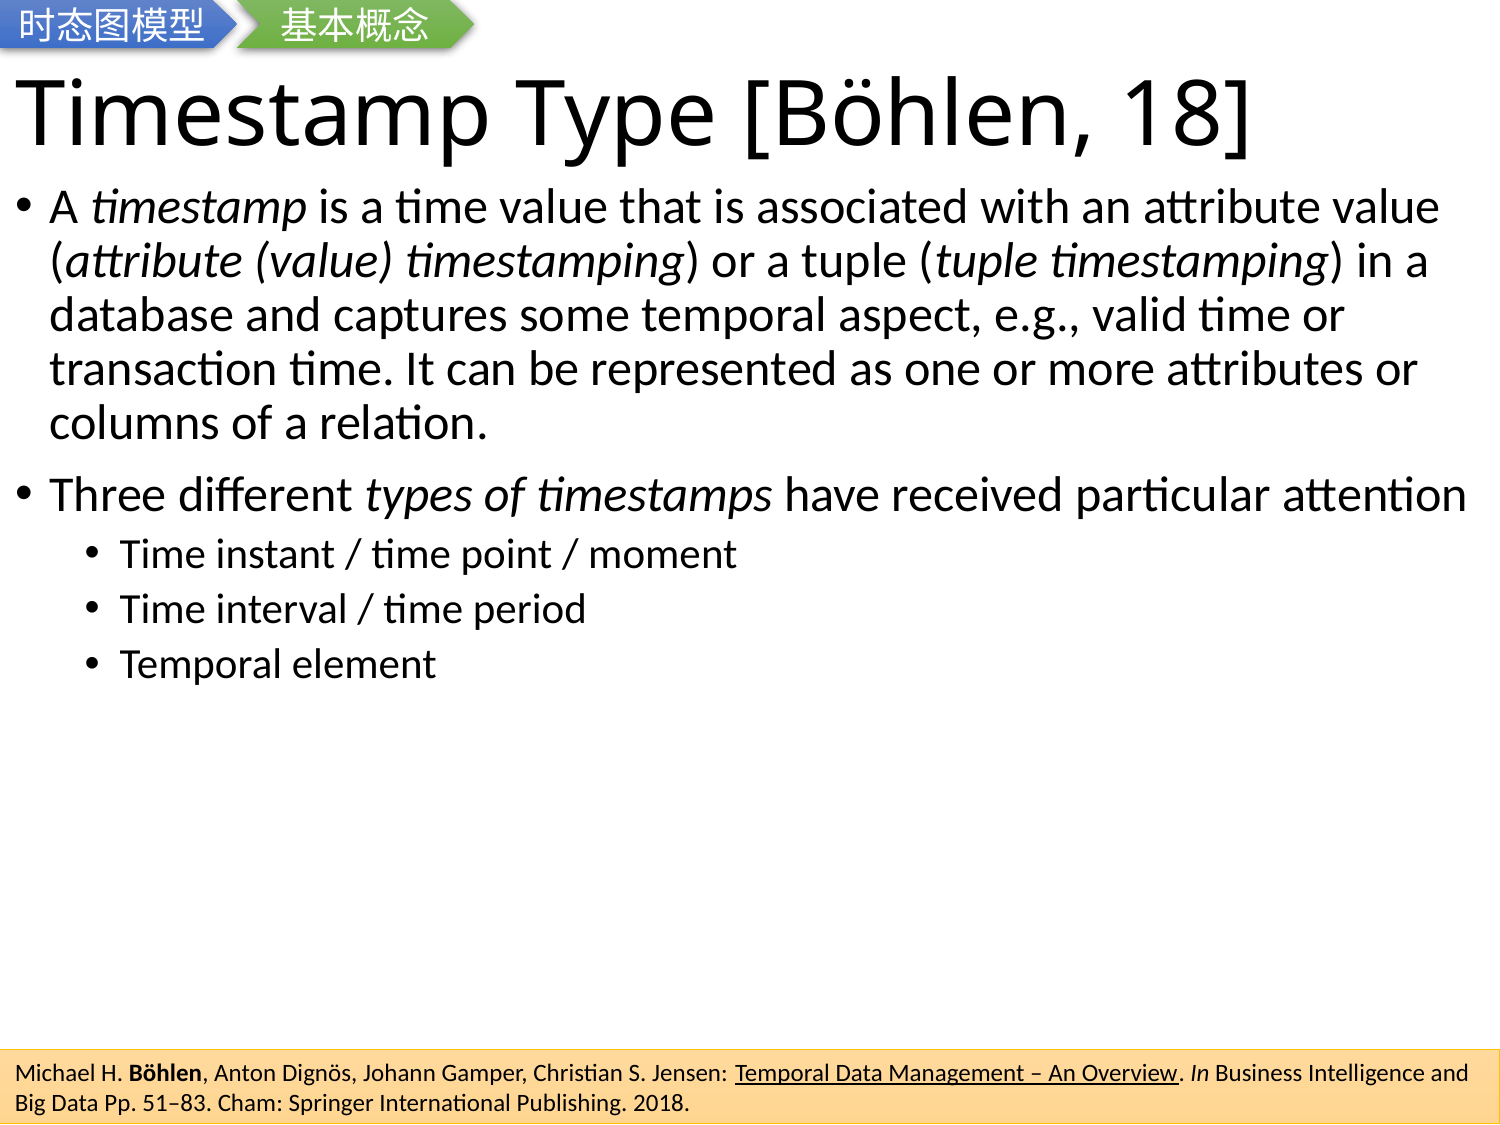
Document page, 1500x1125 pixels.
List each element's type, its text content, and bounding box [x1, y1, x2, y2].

text_box Michael H. Böhlen, Anton Dignös, Johann Gamper, Christian S. Jensen: Temporal Data Management – An Overview. In Business Intelligence and Big Data Pp. 51–83. Cham: Springer International Publishing. 2018. [0, 1049, 1500, 1124]
list A timestamp is a time value that is associated with an attribute value (attribute (value) timestamping) or a tuple (tuple timestamping) in a database and captures some temporal aspect, e.g., valid time or transaction time. It can be represented as one or more attributes or columns of a relation. Three different types of timestamps have received particular attention Time instant / time point / moment Time interval / time period Temporal element [0, 172, 1500, 704]
title Timestamp Type [Böhlen, 18] [0, 59, 1294, 172]
text_box 基本概念 [236, 0, 474, 49]
text_box 时态图模型 [0, 0, 237, 49]
